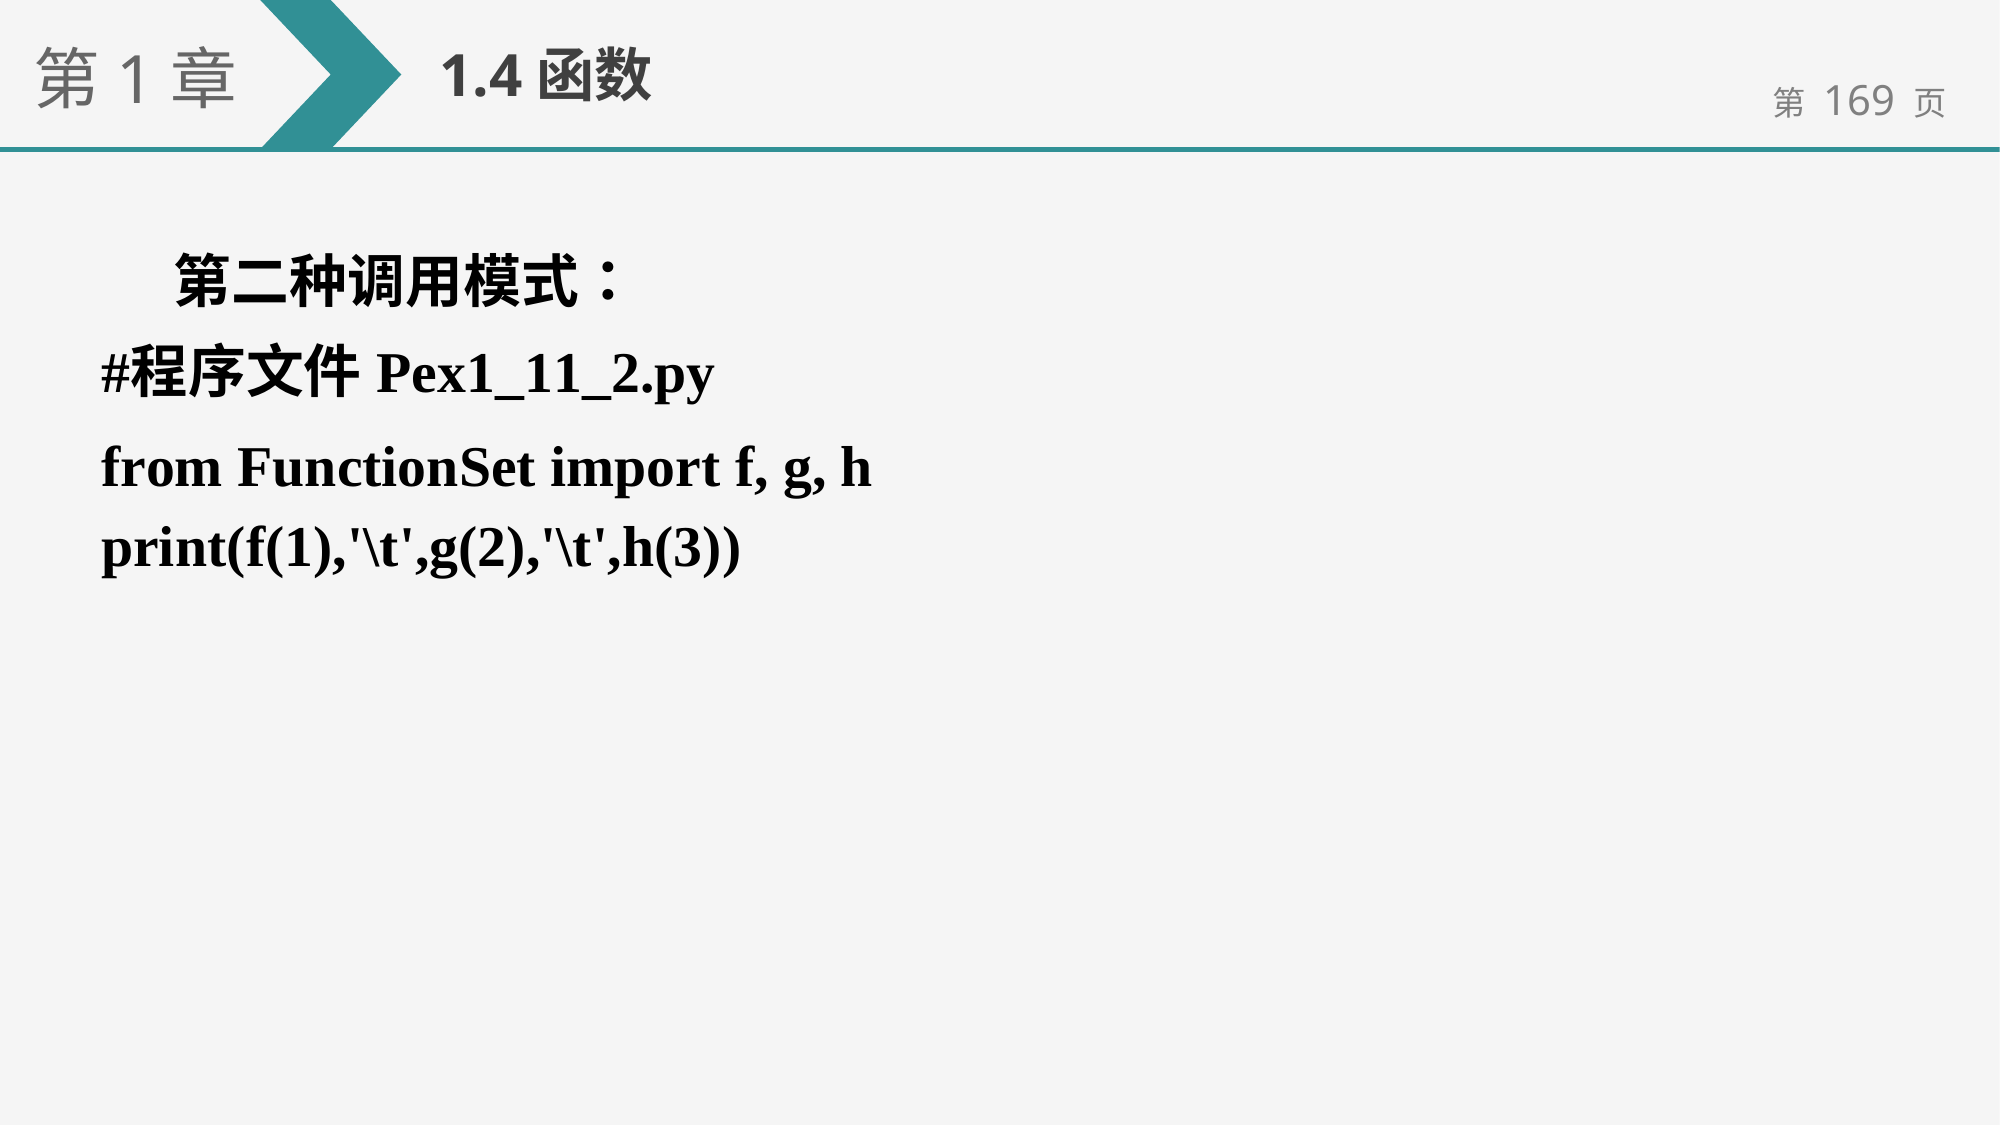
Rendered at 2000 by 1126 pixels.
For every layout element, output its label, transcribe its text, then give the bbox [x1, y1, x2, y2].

text_box 1.4函数 [424, 31, 1366, 116]
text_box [57, 217, 1937, 861]
text_box [258, 0, 403, 148]
text_box 第1章 [19, 29, 253, 125]
